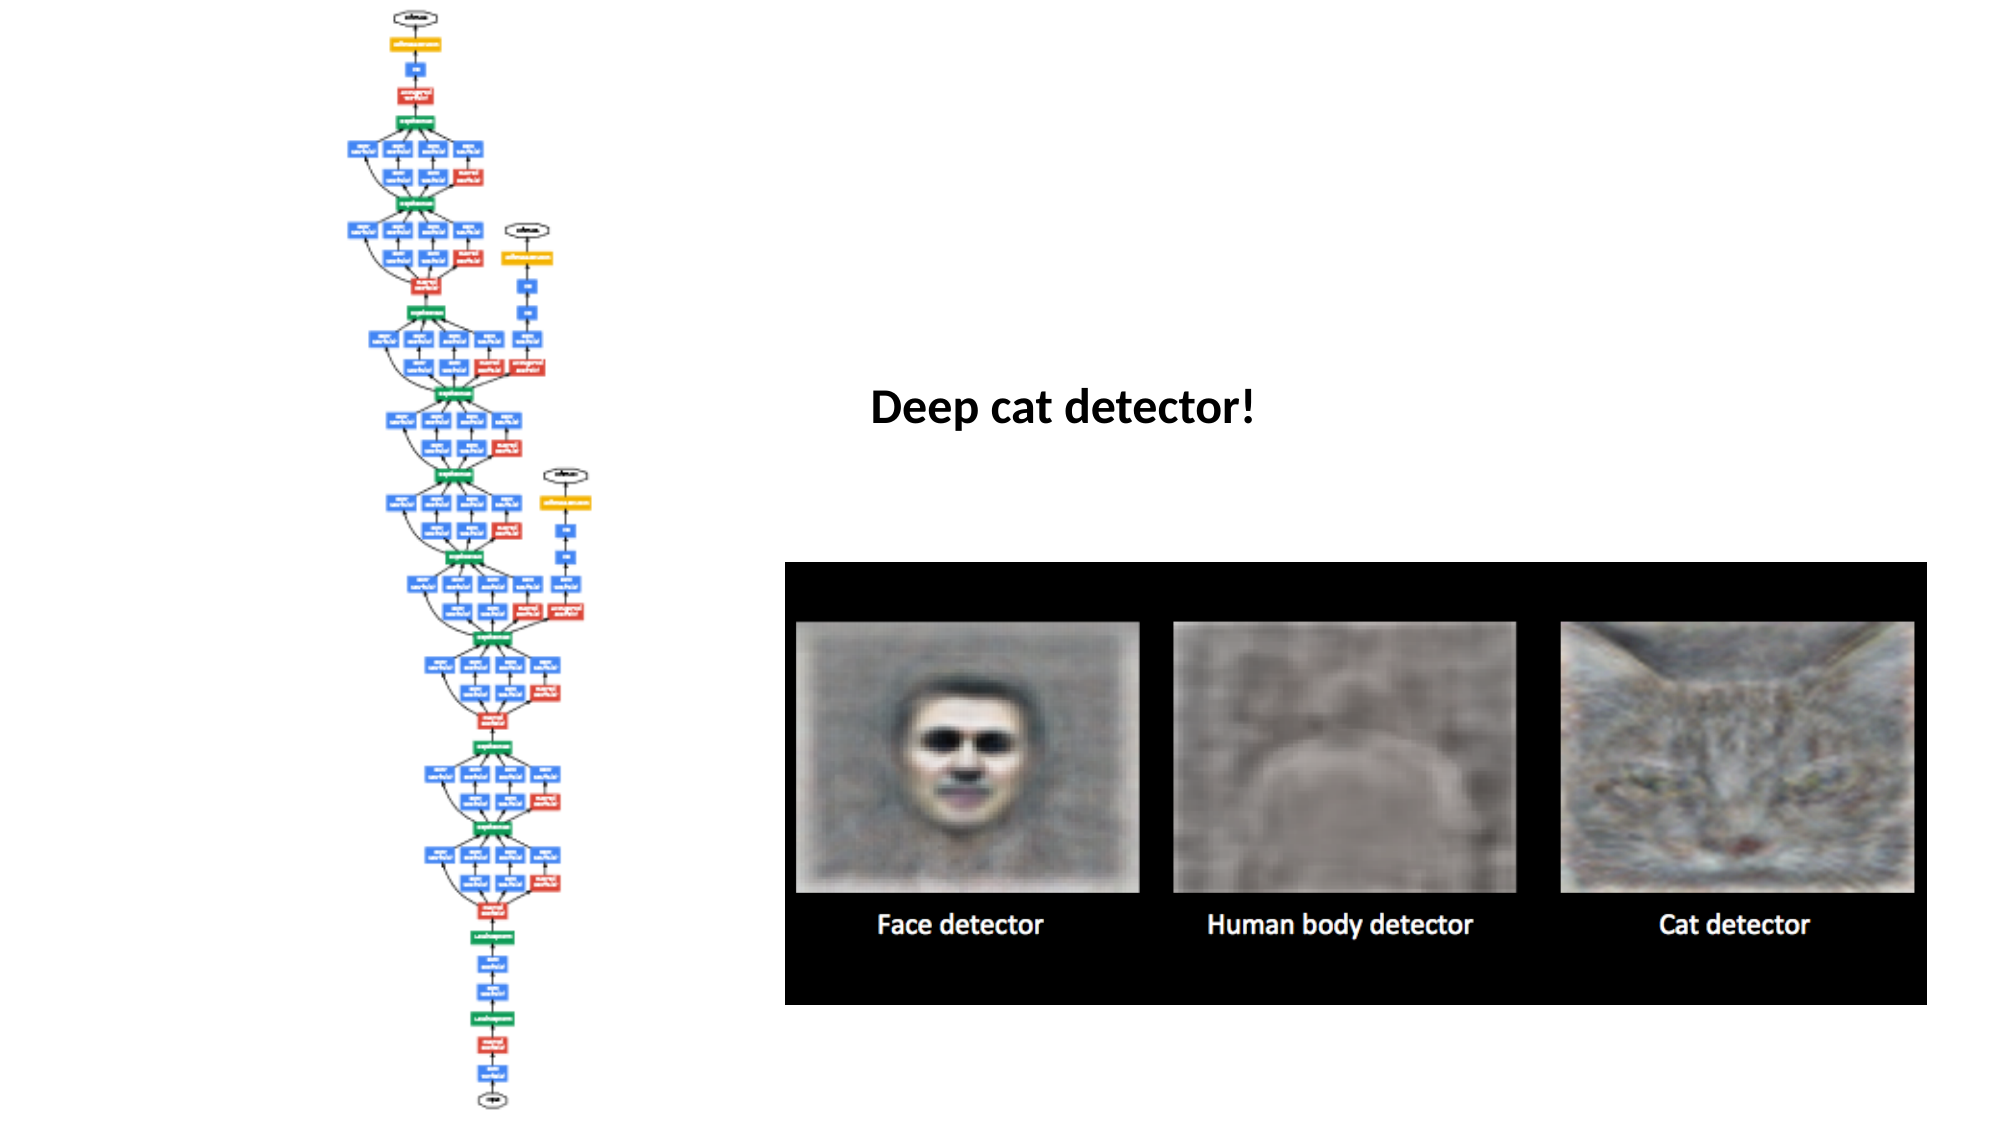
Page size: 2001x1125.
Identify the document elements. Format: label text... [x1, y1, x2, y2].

text_box Deep cat detector! [771, 365, 1356, 441]
picture [785, 562, 1927, 1006]
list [319, 0, 640, 1125]
